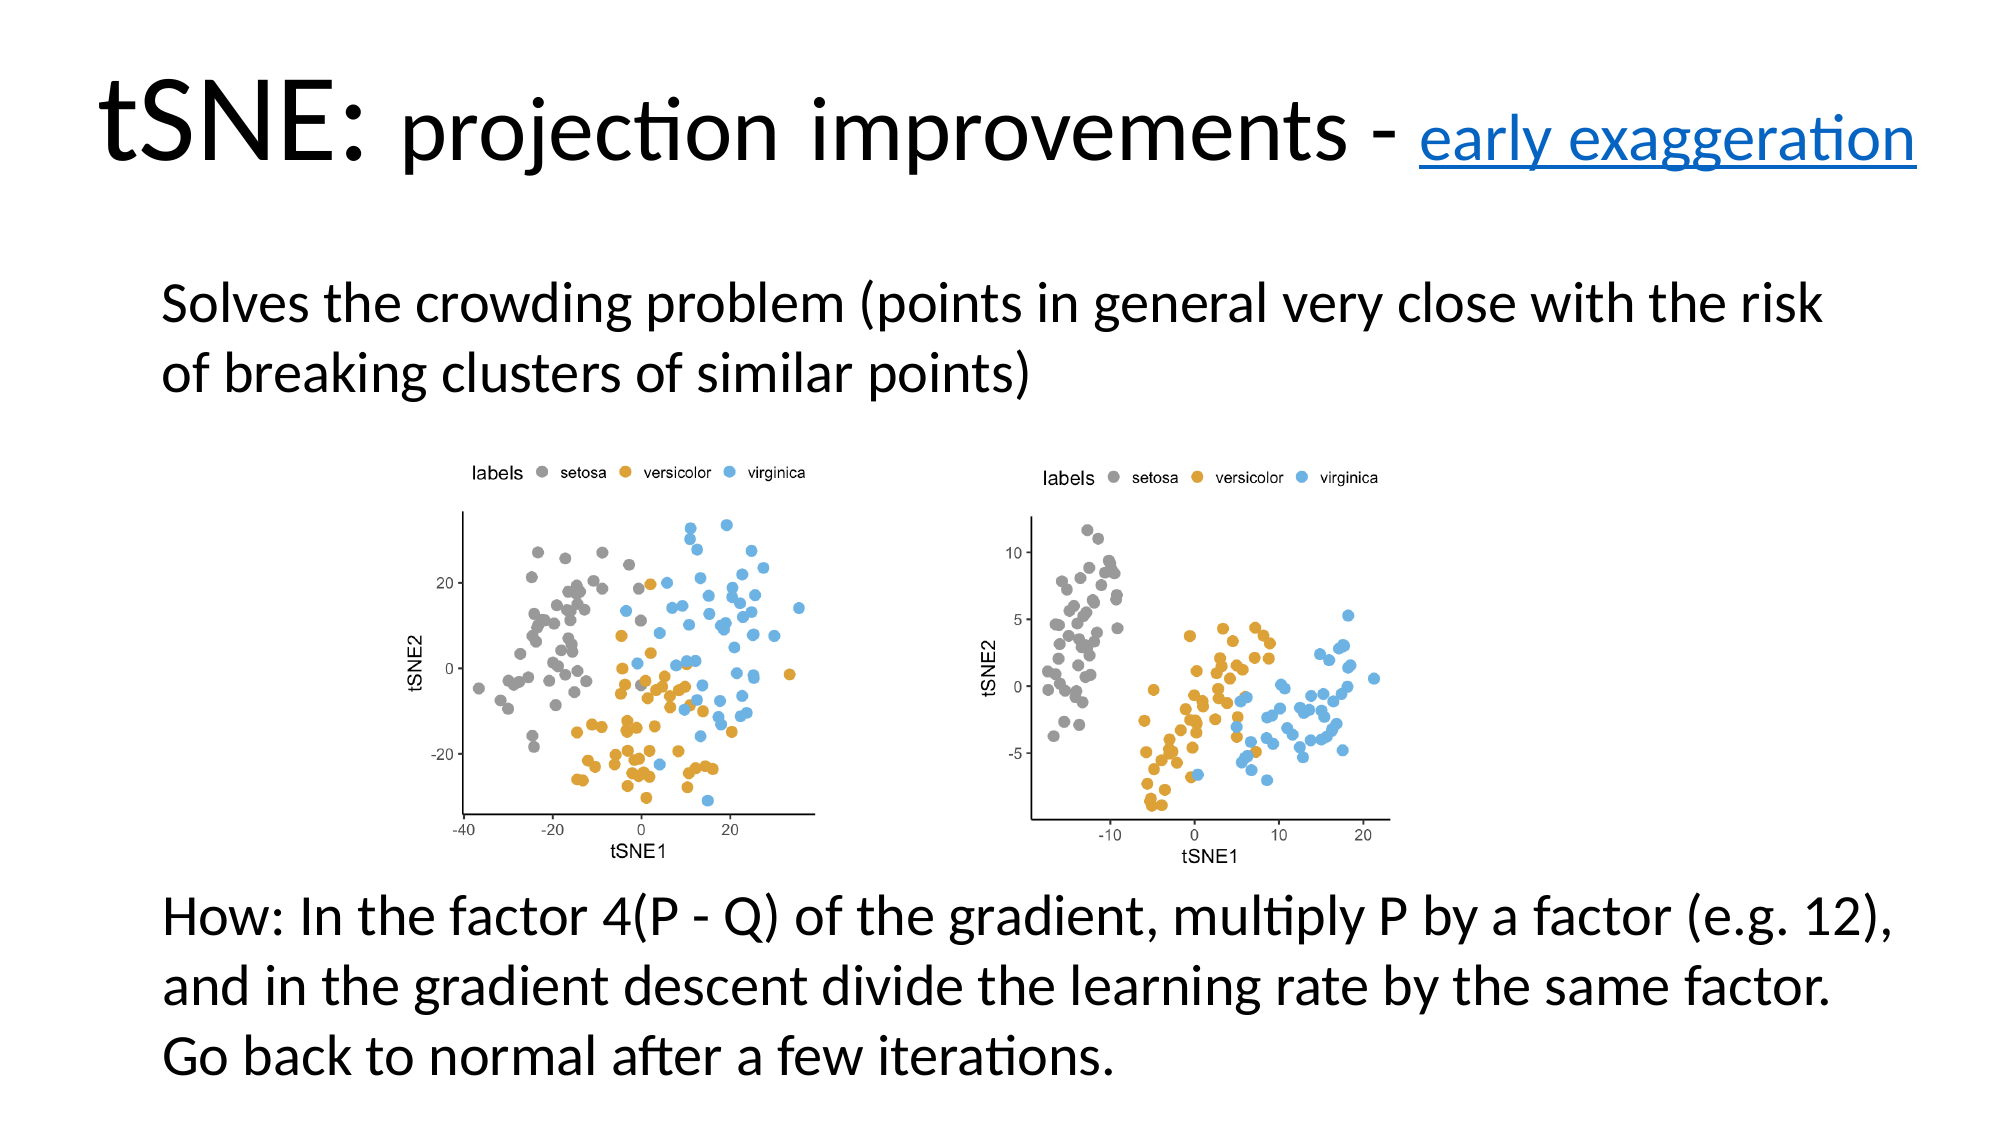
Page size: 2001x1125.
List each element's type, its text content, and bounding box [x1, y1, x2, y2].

text_box How: In the factor 4(P - Q) of the gradient, multiply P by a factor (e.g. 12), and in the gradient descent divide the learning rate by the same factor. Go back to normal after a few iterations. [147, 869, 1924, 1095]
text_box tSNE: projection improvements - early exaggeration [82, 28, 1932, 193]
picture [964, 463, 1394, 877]
text_box Solves the crowding problem (points in general very close with the risk of breaking clusters of similar points) [146, 256, 1853, 411]
picture [394, 455, 821, 870]
